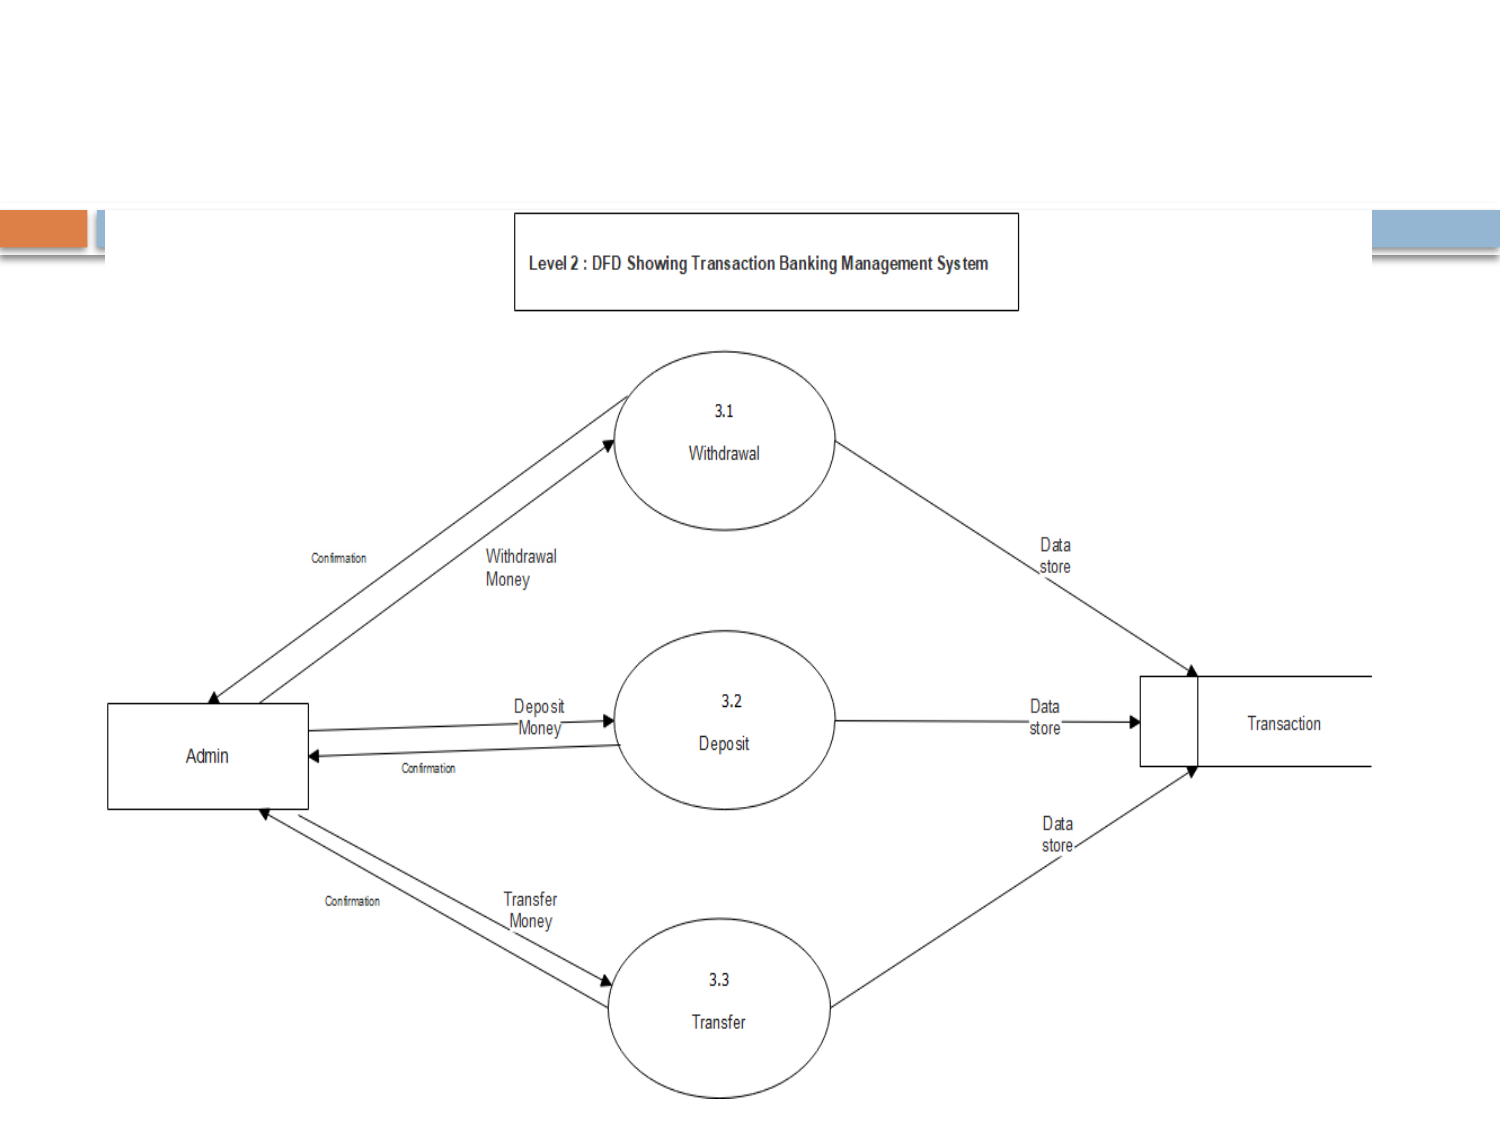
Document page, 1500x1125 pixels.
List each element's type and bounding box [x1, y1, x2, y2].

picture [105, 210, 1372, 1099]
